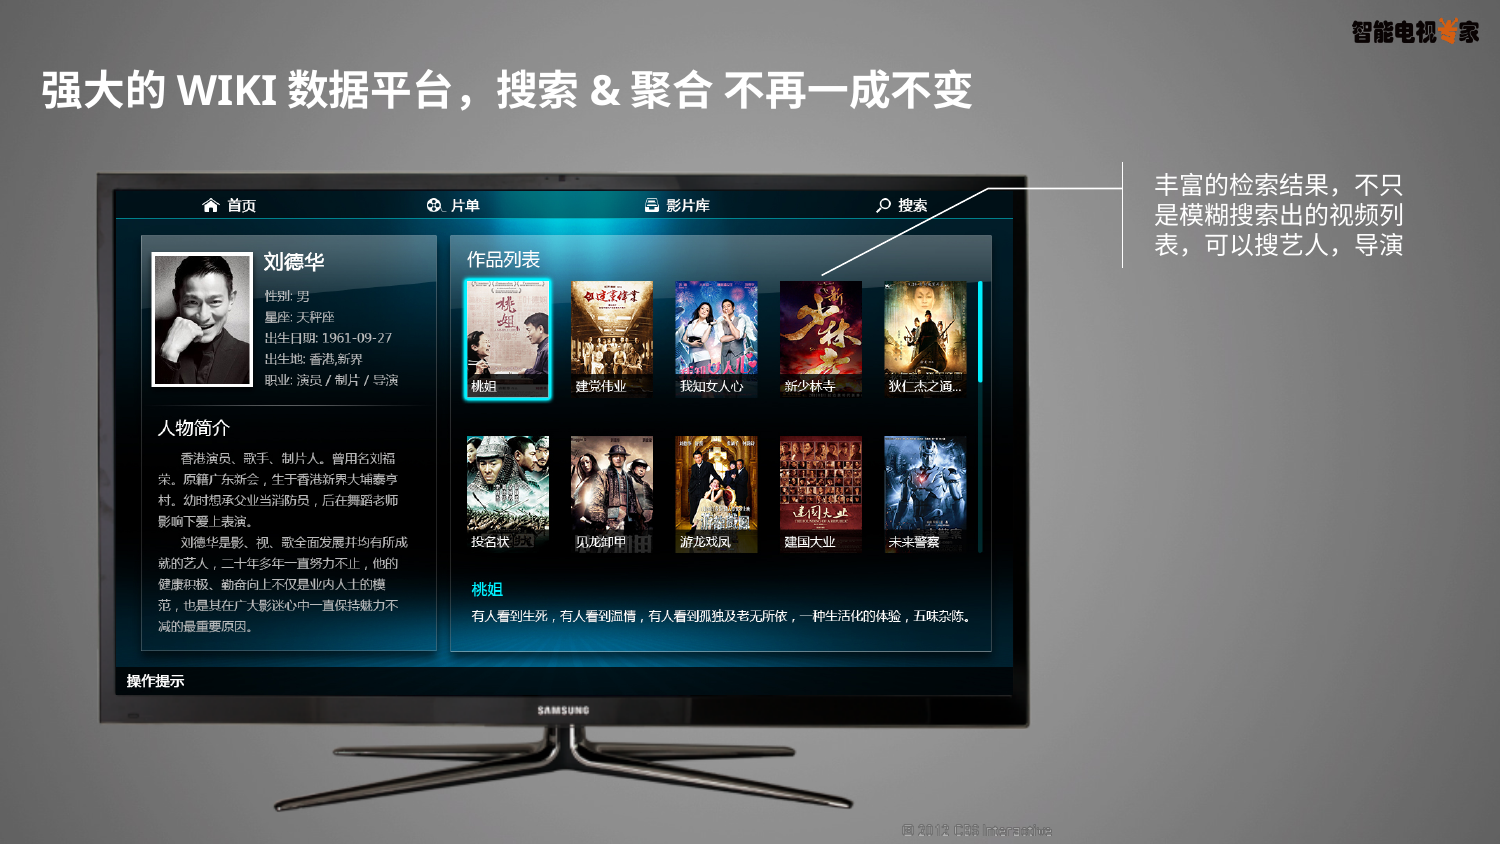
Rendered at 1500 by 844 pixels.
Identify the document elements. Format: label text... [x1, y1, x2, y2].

text_box 丰富的检索结果，不只是模糊搜索出的视频列表，可以搜艺人，导演 [1140, 162, 1423, 268]
text_box 强大的WIKI数据平台，搜索&聚合 不再一成不变 [26, 56, 1471, 122]
picture [0, 0, 1500, 844]
